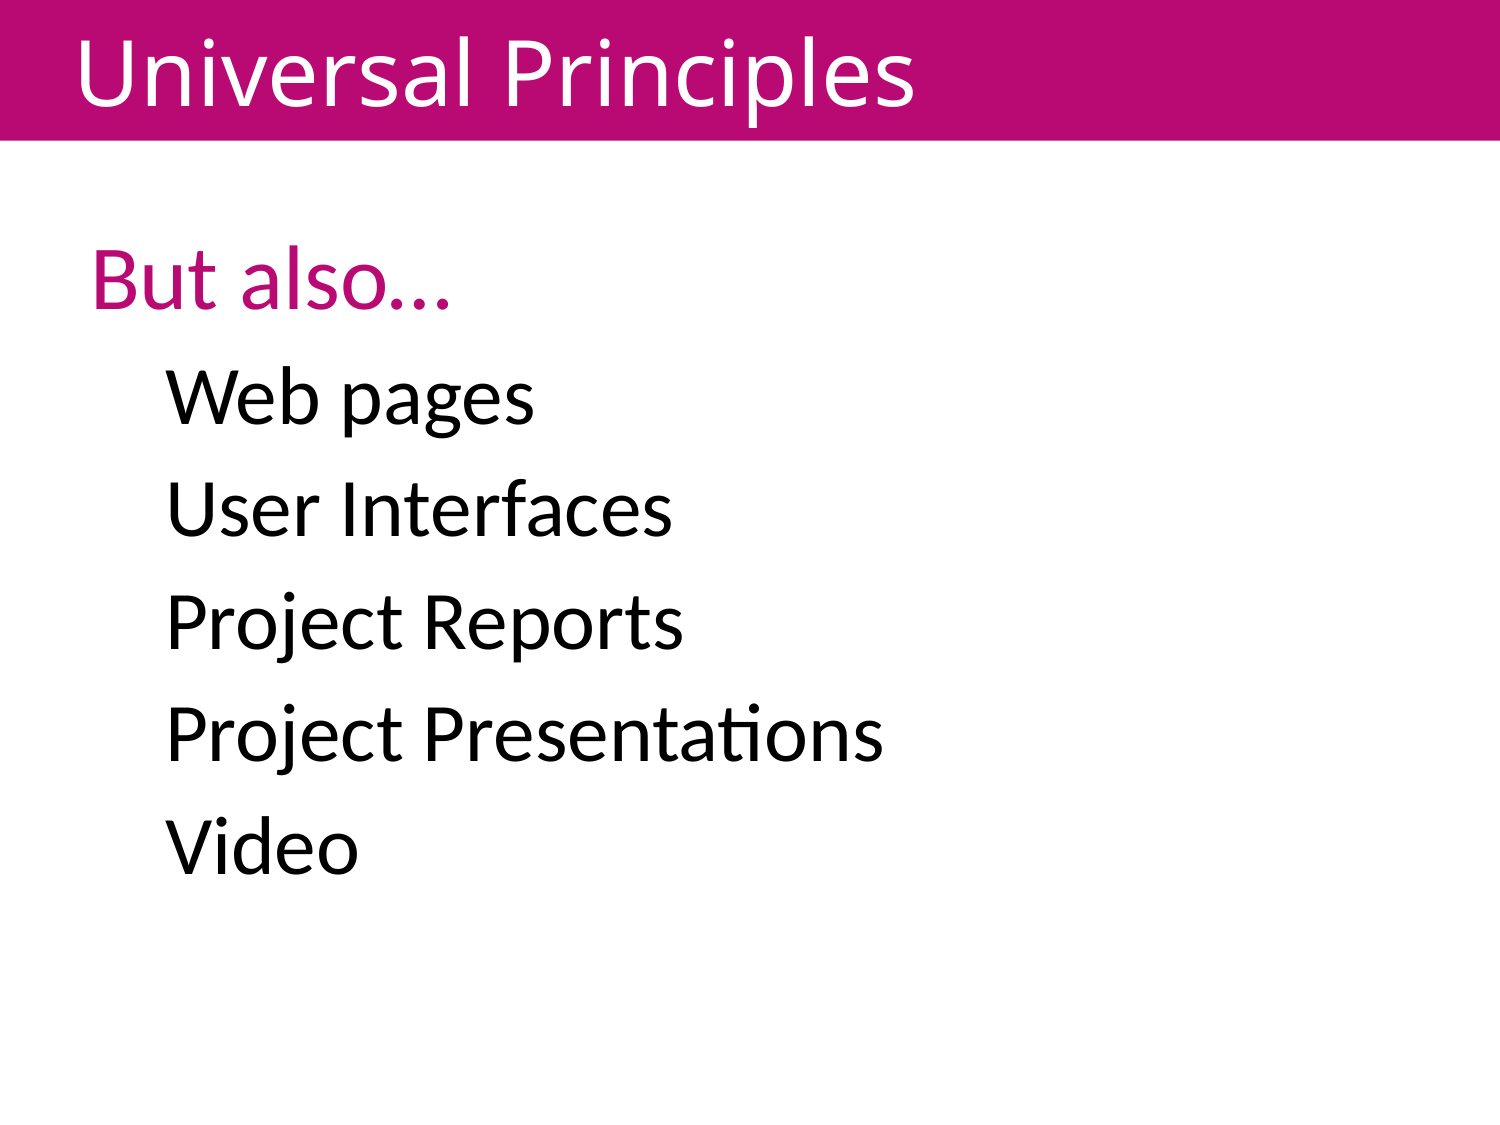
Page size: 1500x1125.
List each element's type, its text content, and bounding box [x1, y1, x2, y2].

list But also… Web pages User Interfaces Project Reports Project Presentations Video [74, 210, 1426, 1067]
title Universal Principles [0, 0, 1500, 141]
